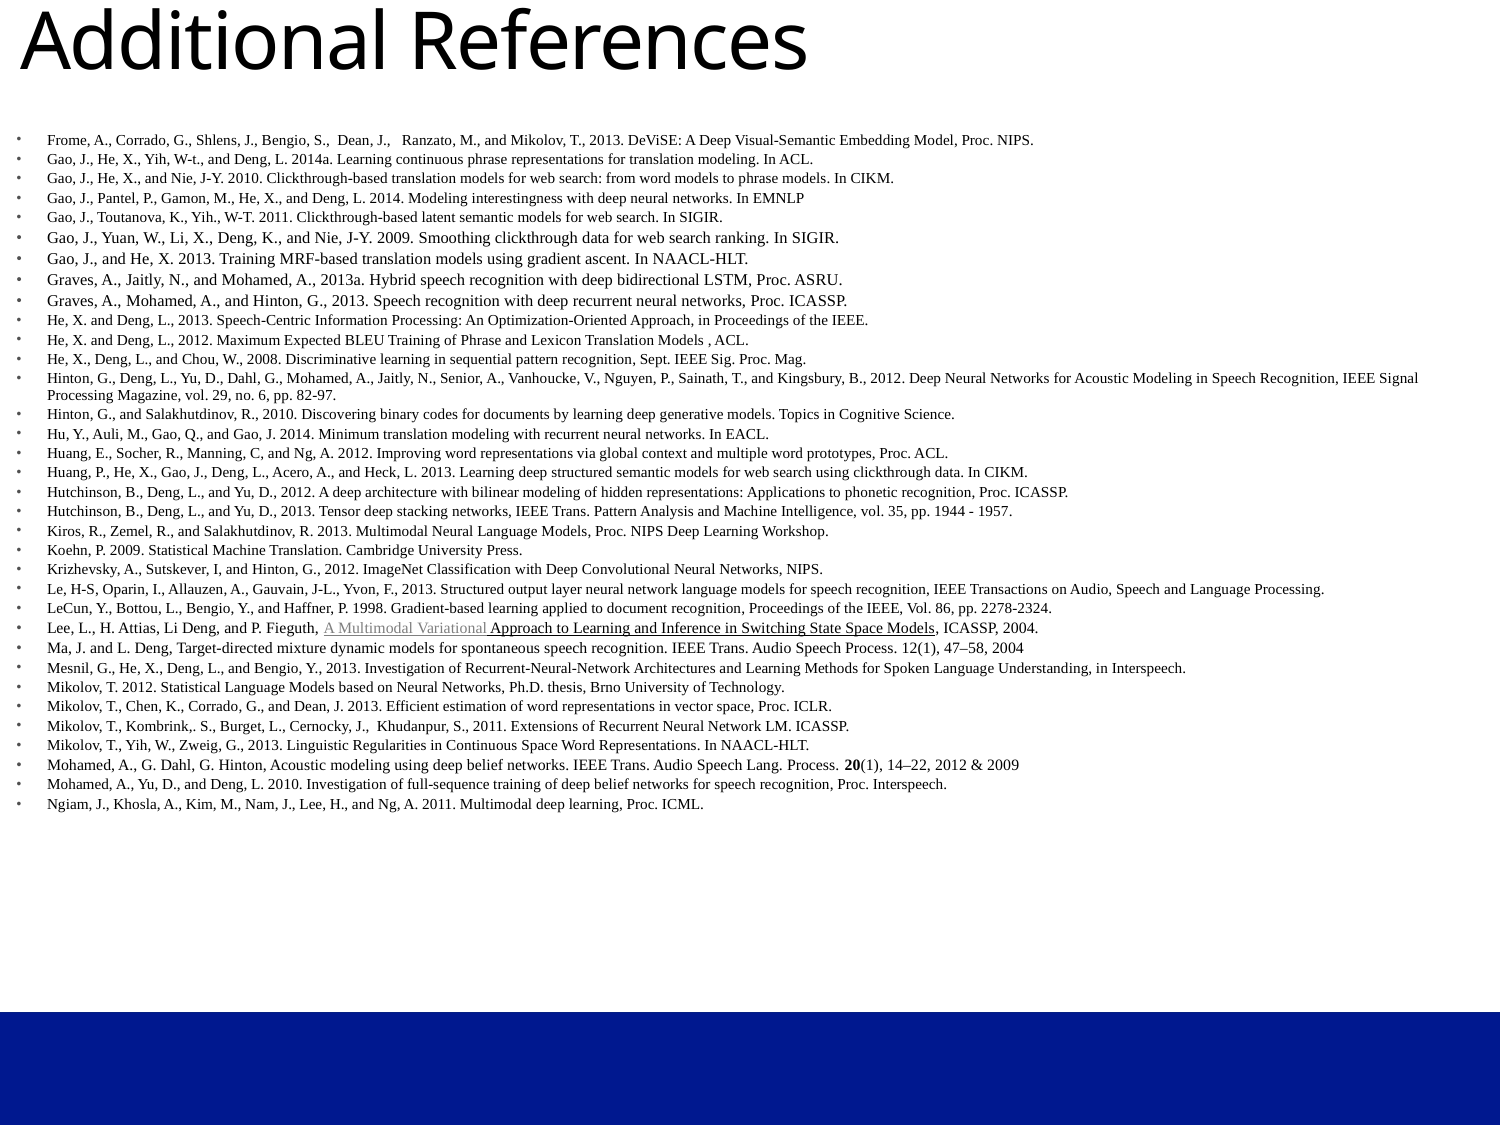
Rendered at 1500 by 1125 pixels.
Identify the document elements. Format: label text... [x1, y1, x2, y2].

text_box [0, 1012, 1500, 1125]
title Additional References [0, 0, 1350, 155]
list Frome, A., Corrado, G., Shlens, J., Bengio, S., Dean, J., Ranzato, M., and Mikolov, T., 2013. DeViSE: A Deep Visual-Semantic Embedding Model, Proc. NIPS. Gao, J., He, X., Yih, W-t., and Deng, L. 2014a. Learning continuous phrase representations for translation modeling. In ACL. Gao, J., He, X., and Nie, J-Y. 2010. Clickthrough-based translation models for web search: from word models to phrase models. In CIKM. Gao, J., Pantel, P., Gamon, M., He, X., and Deng, L. 2014. Modeling interestingness with deep neural networks. In EMNLP Gao, J., Toutanova, K., Yih., W-T. 2011. Clickthrough-based latent semantic models for web search. In SIGIR. Gao, J., Yuan, W., Li, X., Deng, K., and Nie, J-Y. 2009. Smoothing clickthrough data for web search ranking. In SIGIR. Gao, J., and He, X. 2013. Training MRF-based translation models using gradient ascent. In NAACL-HLT. Graves, A., Jaitly, N., and Mohamed, A., 2013a. Hybrid speech recognition with deep bidirectional LSTM, Proc. ASRU. Graves, A., Mohamed, A., and Hinton, G., 2013. Speech recognition with deep recurrent neural networks, Proc. ICASSP. He, X. and Deng, L., 2013. Speech-Centric Information Processing: An Optimization-Oriented Approach, in Proceedings of the IEEE. He, X. and Deng, L., 2012. Maximum Expected BLEU Training of Phrase and Lexicon Translation Models , ACL. He, X., Deng, L., and Chou, W., 2008. Discriminative learning in sequential pattern recognition, Sept. IEEE Sig. Proc. Mag. Hinton, G., Deng, L., Yu, D., Dahl, G., Mohamed, A., Jaitly, N., Senior, A., Vanhoucke, V., Nguyen, P., Sainath, T., and Kingsbury, B., 2012. Deep Neural Networks for Acoustic Modeling in Speech Recognition, IEEE Signal Processing Magazine, vol. 29, no. 6, pp. 82-97. Hinton, G., and Salakhutdinov, R., 2010. Discovering binary codes for documents by learning deep generative models. Topics in Cognitive Science. Hu, Y., Auli, M., Gao, Q., and Gao, J. 2014. Minimum translation modeling with recurrent neural networks. In EACL. Huang, E., Socher, R., Manning, C, and Ng, A. 2012. Improving word representations via global context and multiple word prototypes, Proc. ACL. Huang, P., He, X., Gao, J., Deng, L., Acero, A., and Heck, L. 2013. Learning deep structured semantic models for web search using clickthrough data. In CIKM. Hutchinson, B., Deng, L., and Yu, D., 2012. A deep architecture with bilinear modeling of hidden representations: Applications to phonetic recognition, Proc. ICASSP. Hutchinson, B., Deng, L., and Yu, D., 2013. Tensor deep stacking networks, IEEE Trans. Pattern Analysis and Machine Intelligence, vol. 35, pp. 1944 - 1957. Kiros, R., Zemel, R., and Salakhutdinov, R. 2013. Multimodal Neural Language Models, Proc. NIPS Deep Learning Workshop. Koehn, P. 2009. Statistical Machine Translation. Cambridge University Press. Krizhevsky, A., Sutskever, I, and Hinton, G., 2012. ImageNet Classification with Deep Convolutional Neural Networks, NIPS. Le, H-S, Oparin, I., Allauzen, A., Gauvain, J-L., Yvon, F., 2013. Structured output layer neural network language models for speech recognition, IEEE Transactions on Audio, Speech and Language Processing. LeCun, Y., Bottou, L., Bengio, Y., and Haffner, P. 1998. Gradient-based learning applied to document recognition, Proceedings of the IEEE, Vol. 86, pp. 2278-2324. Lee, L., H. Attias, Li Deng, and P. Fieguth, A Multimodal Variational Approach to Learning and Inference in Switching State Space Models, ICASSP, 2004. Ma, J. and L. Deng, Target-directed mixture dynamic models for spontaneous speech recognition. IEEE Trans. Audio Speech Process. 12(1), 47–58, 2004 Mesnil, G., He, X., Deng, L., and Bengio, Y., 2013. Investigation of Recurrent-Neural-Network Architectures and Learning Methods for Spoken Language Understanding, in Interspeech. Mikolov, T. 2012. Statistical Language Models based on Neural Networks, Ph.D. thesis, Brno University of Technology. Mikolov, T., Chen, K., Corrado, G., and Dean, J. 2013. Efficient estimation of word representations in vector space, Proc. ICLR. Mikolov, T., Kombrink,. S., Burget, L., Cernocky, J., Khudanpur, S., 2011. Extensions of Recurrent Neural Network LM. ICASSP. Mikolov, T., Yih, W., Zweig, G., 2013. Linguistic Regularities in Continuous Space Word Representations. In NAACL-HLT. Mohamed, A., G. Dahl, G. Hinton, Acoustic modeling using deep belief networks. IEEE Trans. Audio Speech Lang. Process. 20(1), 14–22, 2012 & 2009 Mohamed, A., Yu, D., and Deng, L. 2010. Investigation of full-sequence training of deep belief networks for speech recognition, Proc. Interspeech. Ngiam, J., Khosla, A., Kim, M., Nam, J., Lee, H., and Ng, A. 2011. Multimodal deep learning, Proc. ICML. [2, 125, 1461, 852]
